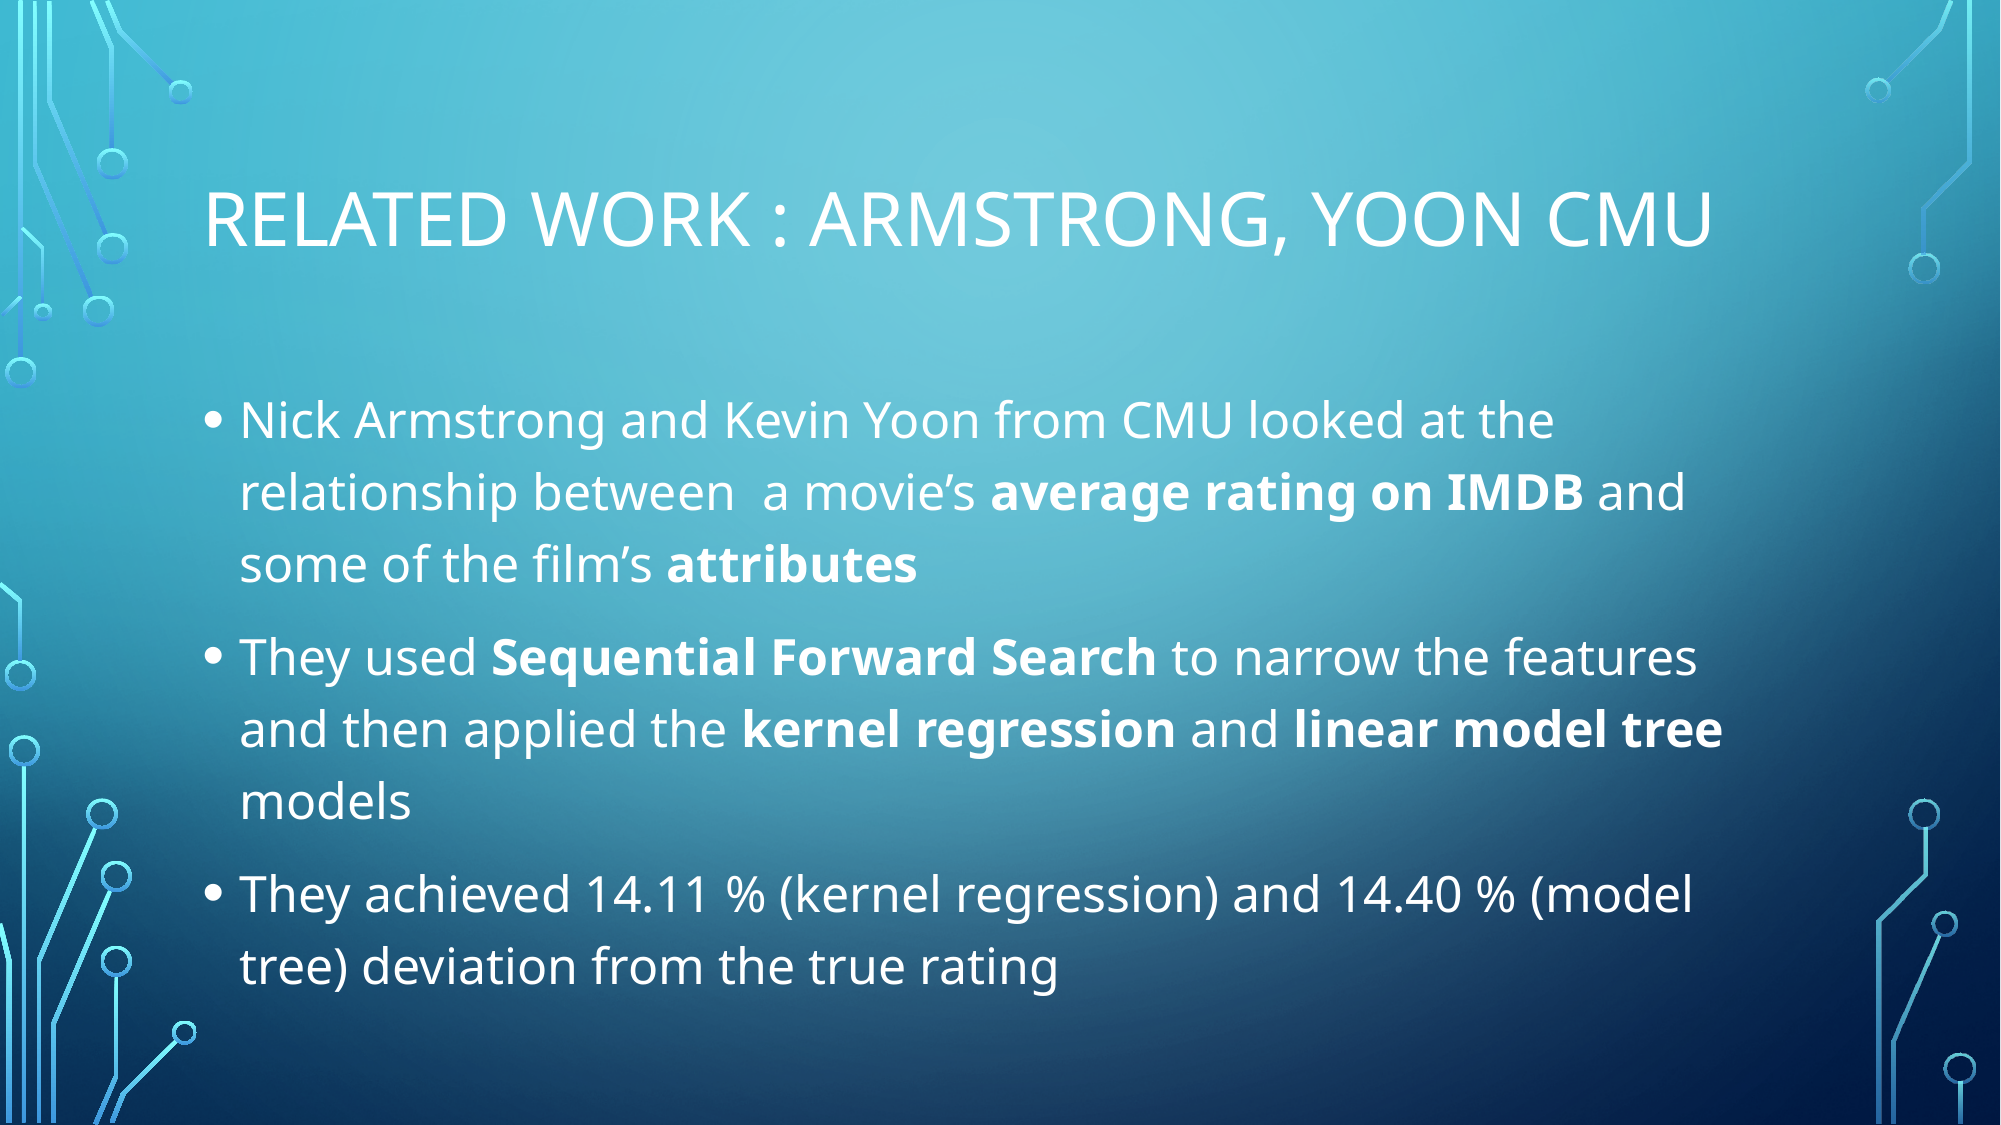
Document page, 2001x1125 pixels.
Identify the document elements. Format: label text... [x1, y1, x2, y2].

title Related work : Armstrong, yoon CMU [187, 101, 1813, 344]
list Nick Armstrong and Kevin Yoon from CMU looked at the relationship between a movie’s average rating on IMDB and some of the film’s attributes They used Sequential Forward Search to narrow the features and then applied the kernel regression and linear model tree models They achieved 14.11 % (kernel regression) and 14.40 % (model tree) deviation from the true rating [187, 369, 1813, 950]
